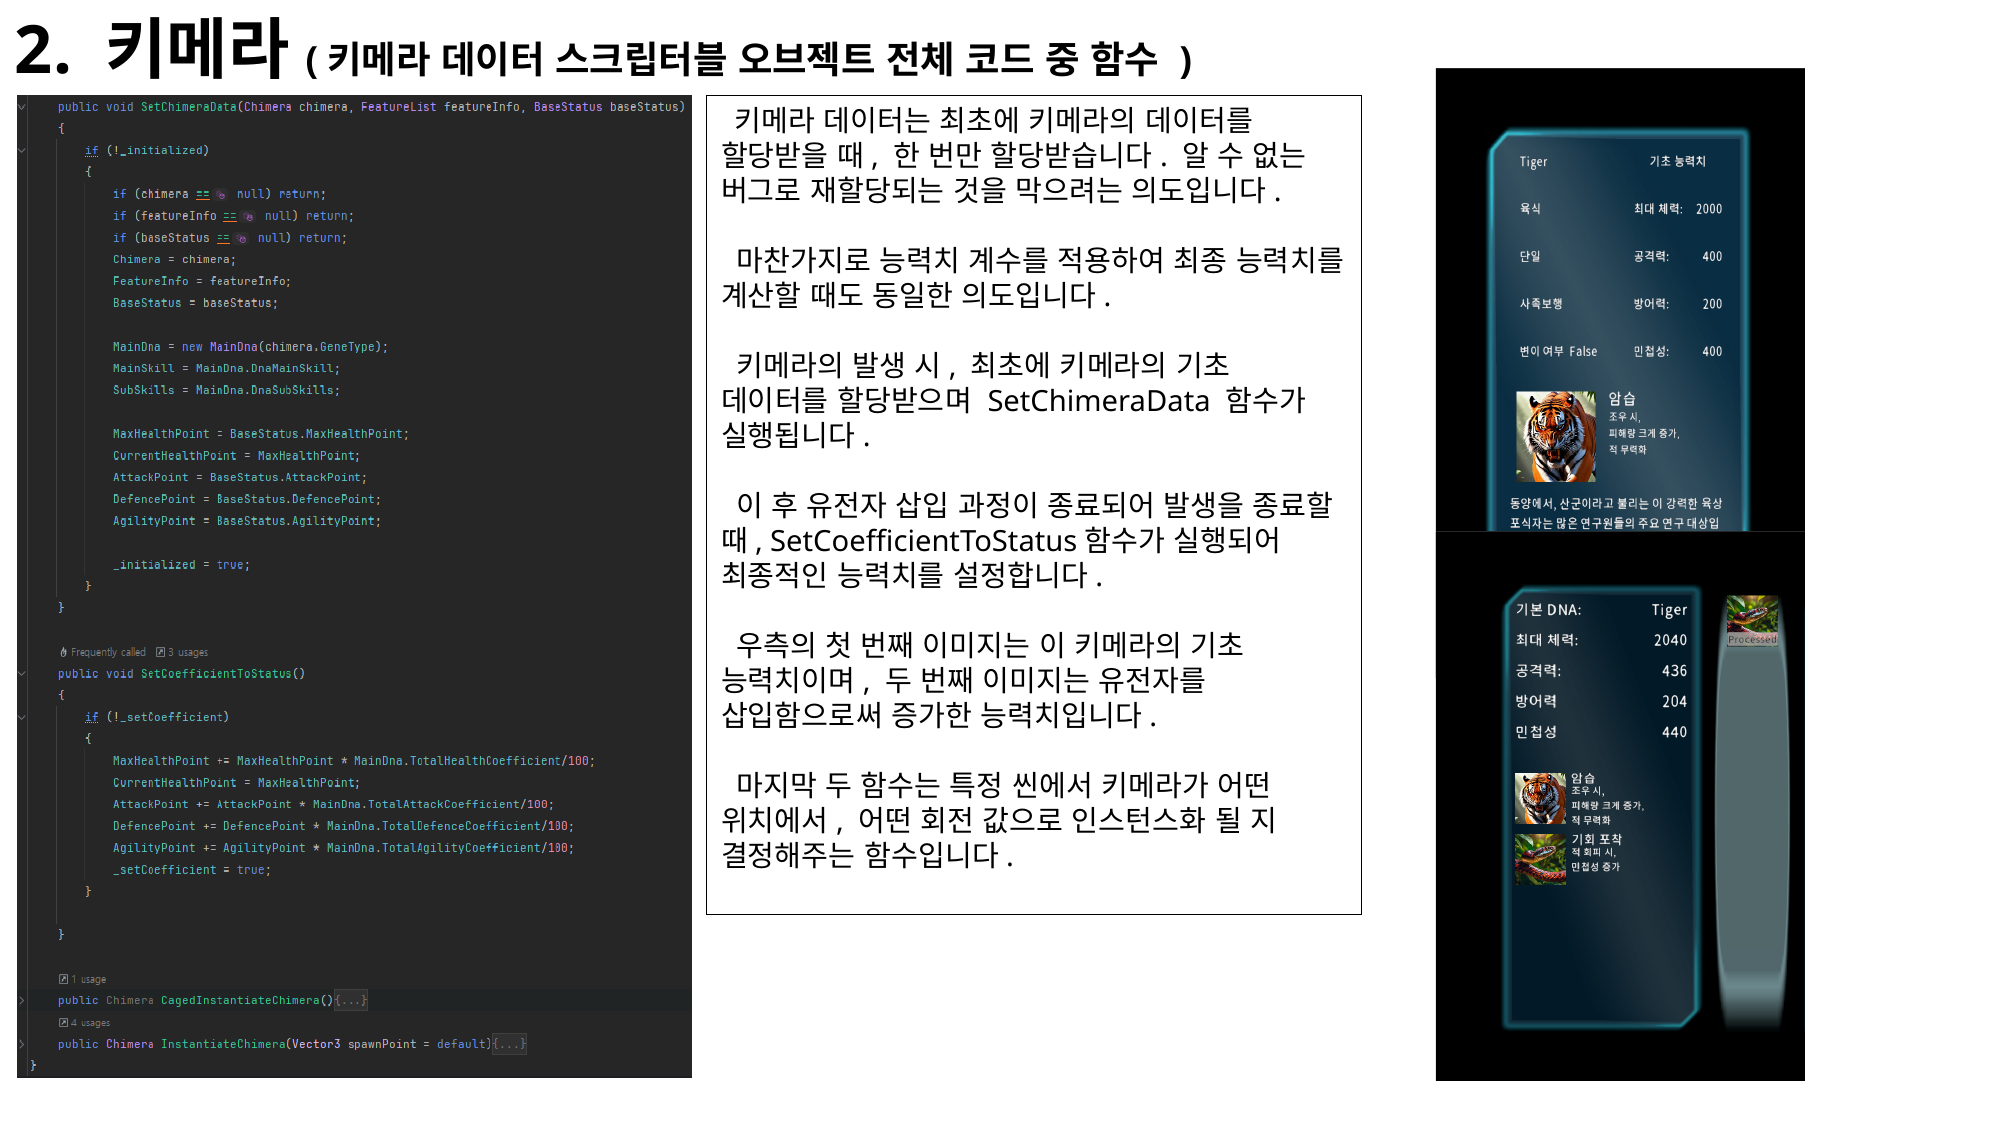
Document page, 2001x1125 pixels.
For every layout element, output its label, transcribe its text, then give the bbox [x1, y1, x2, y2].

picture [17, 94, 693, 1079]
picture [1435, 68, 1806, 1082]
text_box 키메라 데이터는 최초에 키메라의 데이터를 할당받을 때, 한 번만 할당받습니다. 알 수 없는 버그로 재할당되는 것을 막으려는 의도입니다. 마찬가지로 능력치 계수를 적용하여 최종 능력치를 계산할 때도 동일한 의도입니다. 키메라의 발생 시, 최초에 키메라의 기초 데이터를 할당받으며 SetChimeraData 함수가 실행됩니다. 이 후 유전자 삽입 과정이 종료되어 발생을 종료할 때, SetCoefficientToStatus함수가 실행되어 최종적인 능력치를 설정합니다. 우측의 첫 번째 이미지는 이 키메라의 기초 능력치이며, 두 번째 이미지는 유전자를 삽입함으로써 증가한 능력치입니다. 마지막 두 함수는 특정 씬에서 키메라가 어떤 위치에서, 어떤 회전 값으로 인스턴스화 될 지 결정해주는 함수입니다. [706, 95, 1362, 915]
text_box 2. 키메라(키메라 데이터 스크립터블 오브젝트 전체 코드 중 함수 ) [0, 0, 1983, 95]
